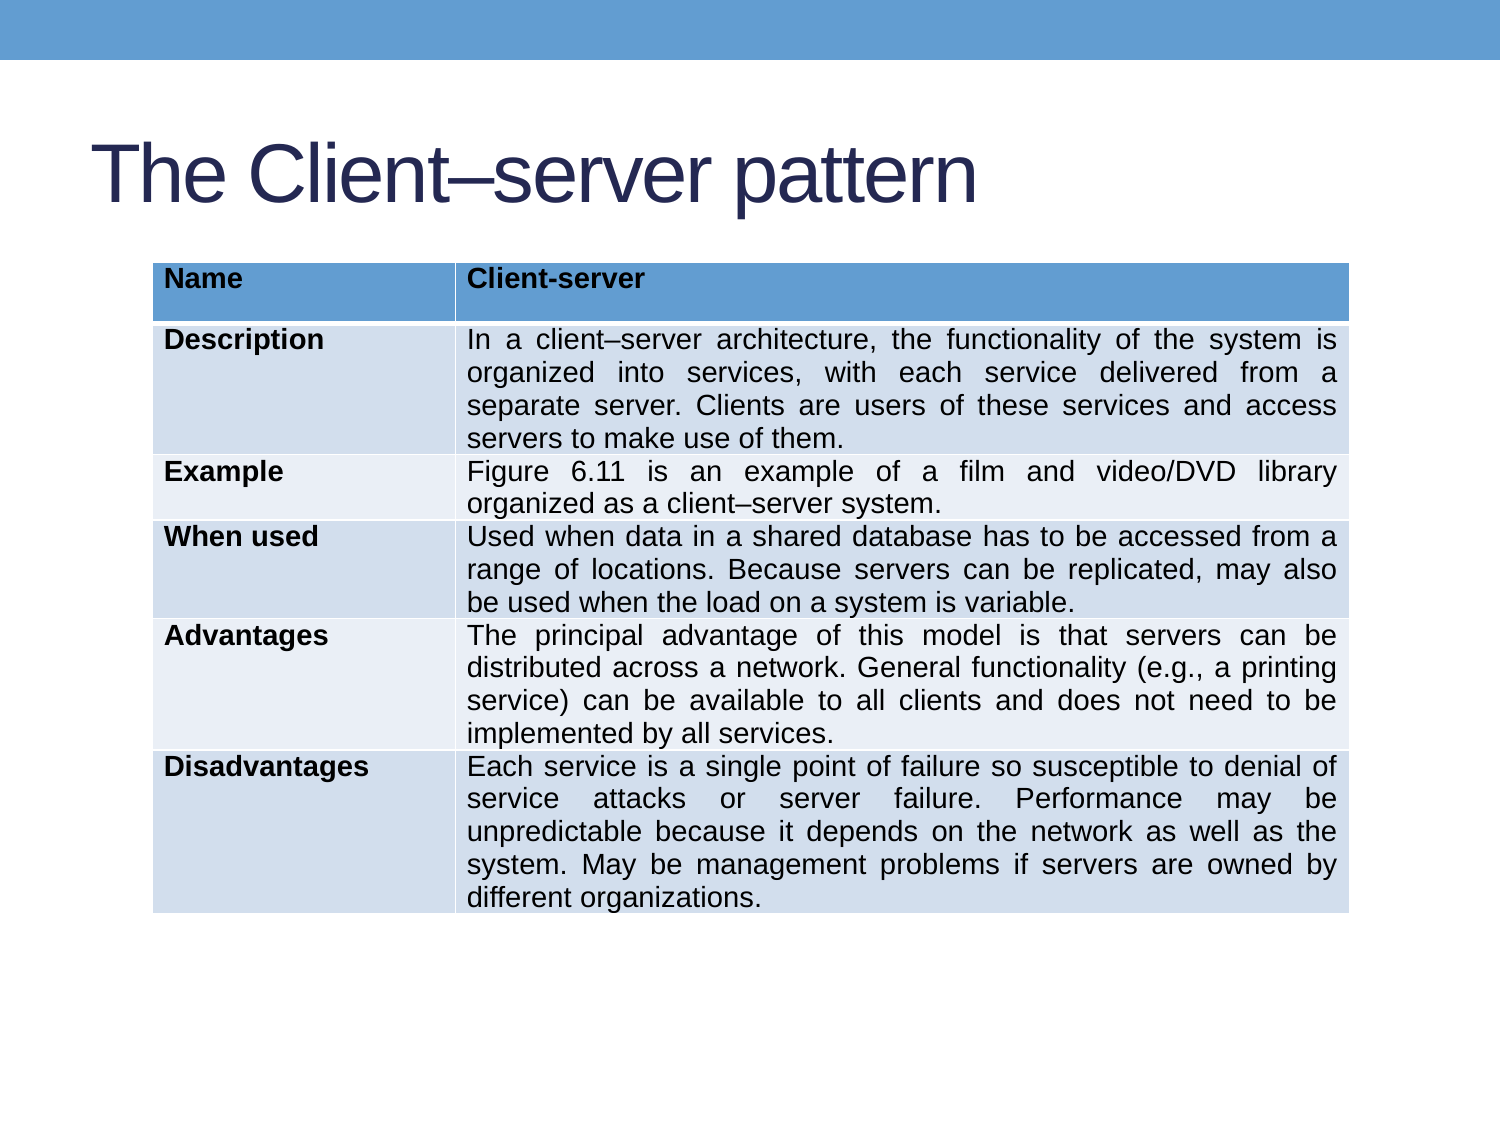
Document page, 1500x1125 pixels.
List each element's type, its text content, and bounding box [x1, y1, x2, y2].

title The Client–server pattern [75, 87, 1425, 250]
table_cell Each service is a single point of failure so susceptible to denial of service attacks or server failure. Performance may be unpredictable because it depends on the network as well as the system. May be management problems if servers are owned by different organizations. [456, 751, 1349, 913]
table_header Client-server [456, 263, 1349, 321]
table_cell In a client–server architecture, the functionality of the system is organized into services, with each service delivered from a separate server. Clients are users of these services and access servers to make use of them. [456, 326, 1349, 454]
table_cell Advantages [153, 619, 455, 749]
table_cell Used when data in a shared database has to be accessed from a range of locations. Because servers can be replicated, may also be used when the load on a system is variable. [456, 521, 1349, 618]
table_cell The principal advantage of this model is that servers can be distributed across a network. General functionality (e.g., a printing service) can be available to all clients and does not need to be implemented by all services. [456, 619, 1349, 749]
table_cell Description [153, 326, 455, 454]
table_cell Example [153, 455, 455, 519]
table_header Name [153, 263, 455, 321]
table_cell Disadvantages [153, 751, 455, 913]
table_cell Figure 6.11 is an example of a film and video/DVD library organized as a client–server system. [456, 455, 1349, 519]
table_cell When used [153, 521, 455, 618]
